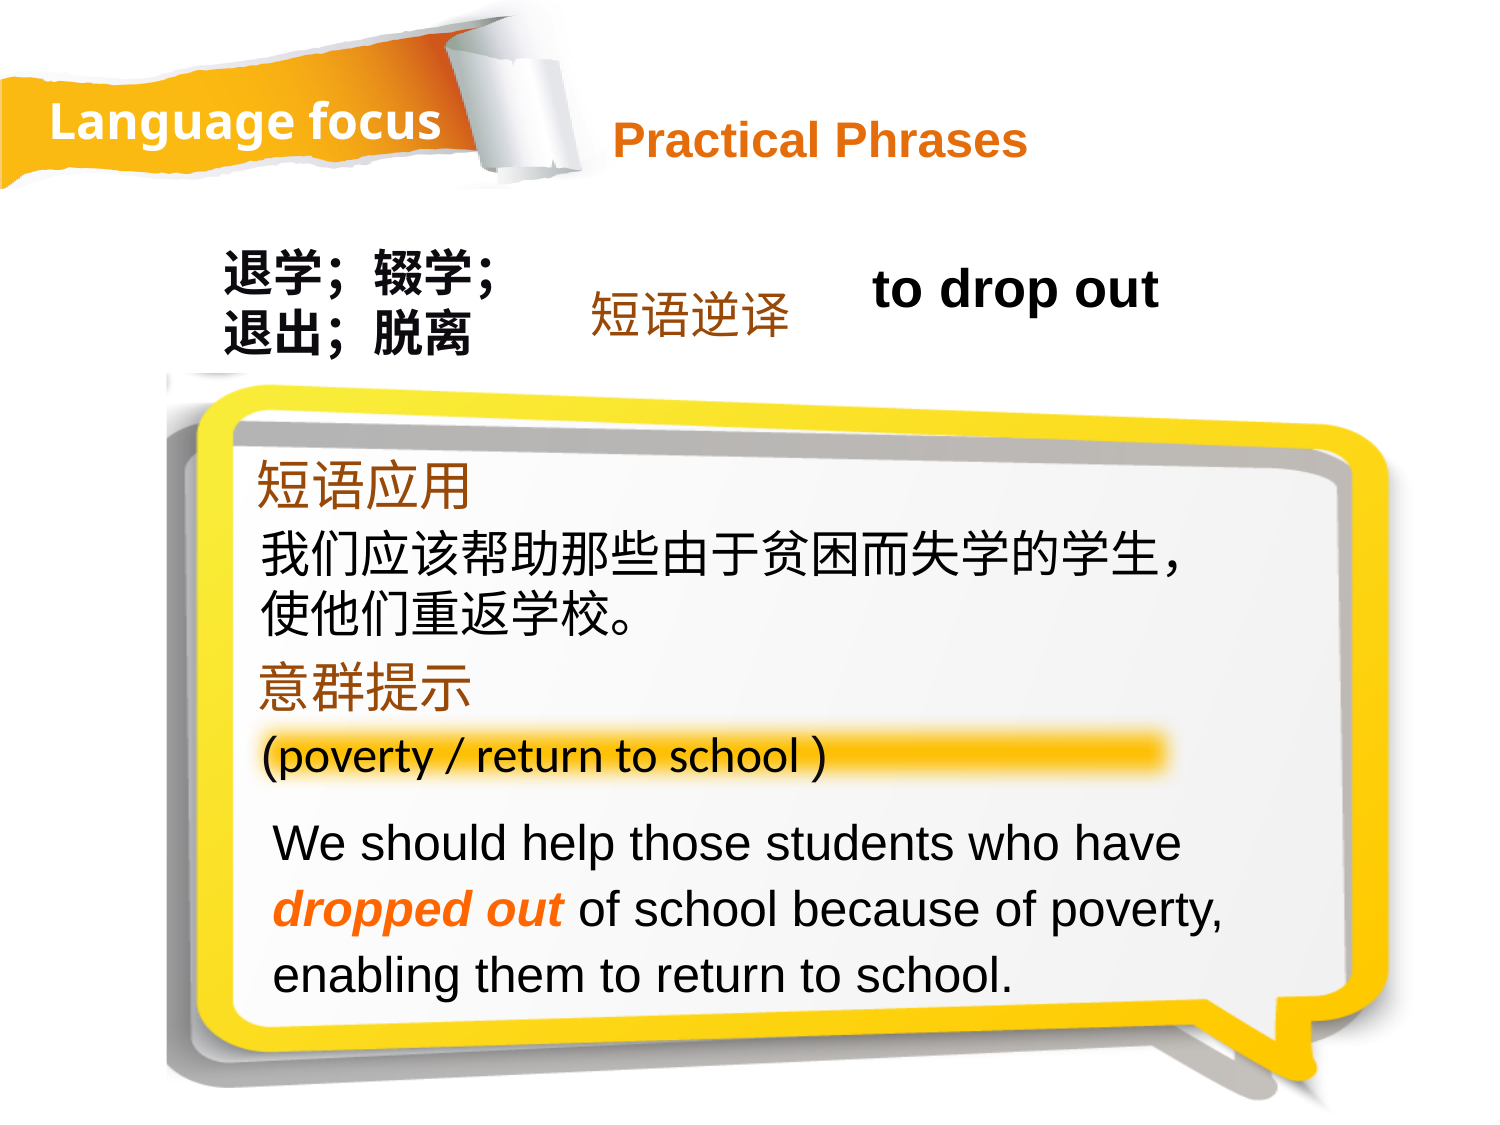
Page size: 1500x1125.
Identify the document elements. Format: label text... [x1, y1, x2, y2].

text_box 退学；辍学； 退出；脱离 [208, 234, 586, 371]
picture [166, 372, 1432, 1116]
text_box Practical Phrases [625, 99, 1159, 175]
picture [0, 0, 621, 190]
text_box 短语逆译 [575, 275, 847, 351]
text_box to drop out [846, 246, 1465, 326]
